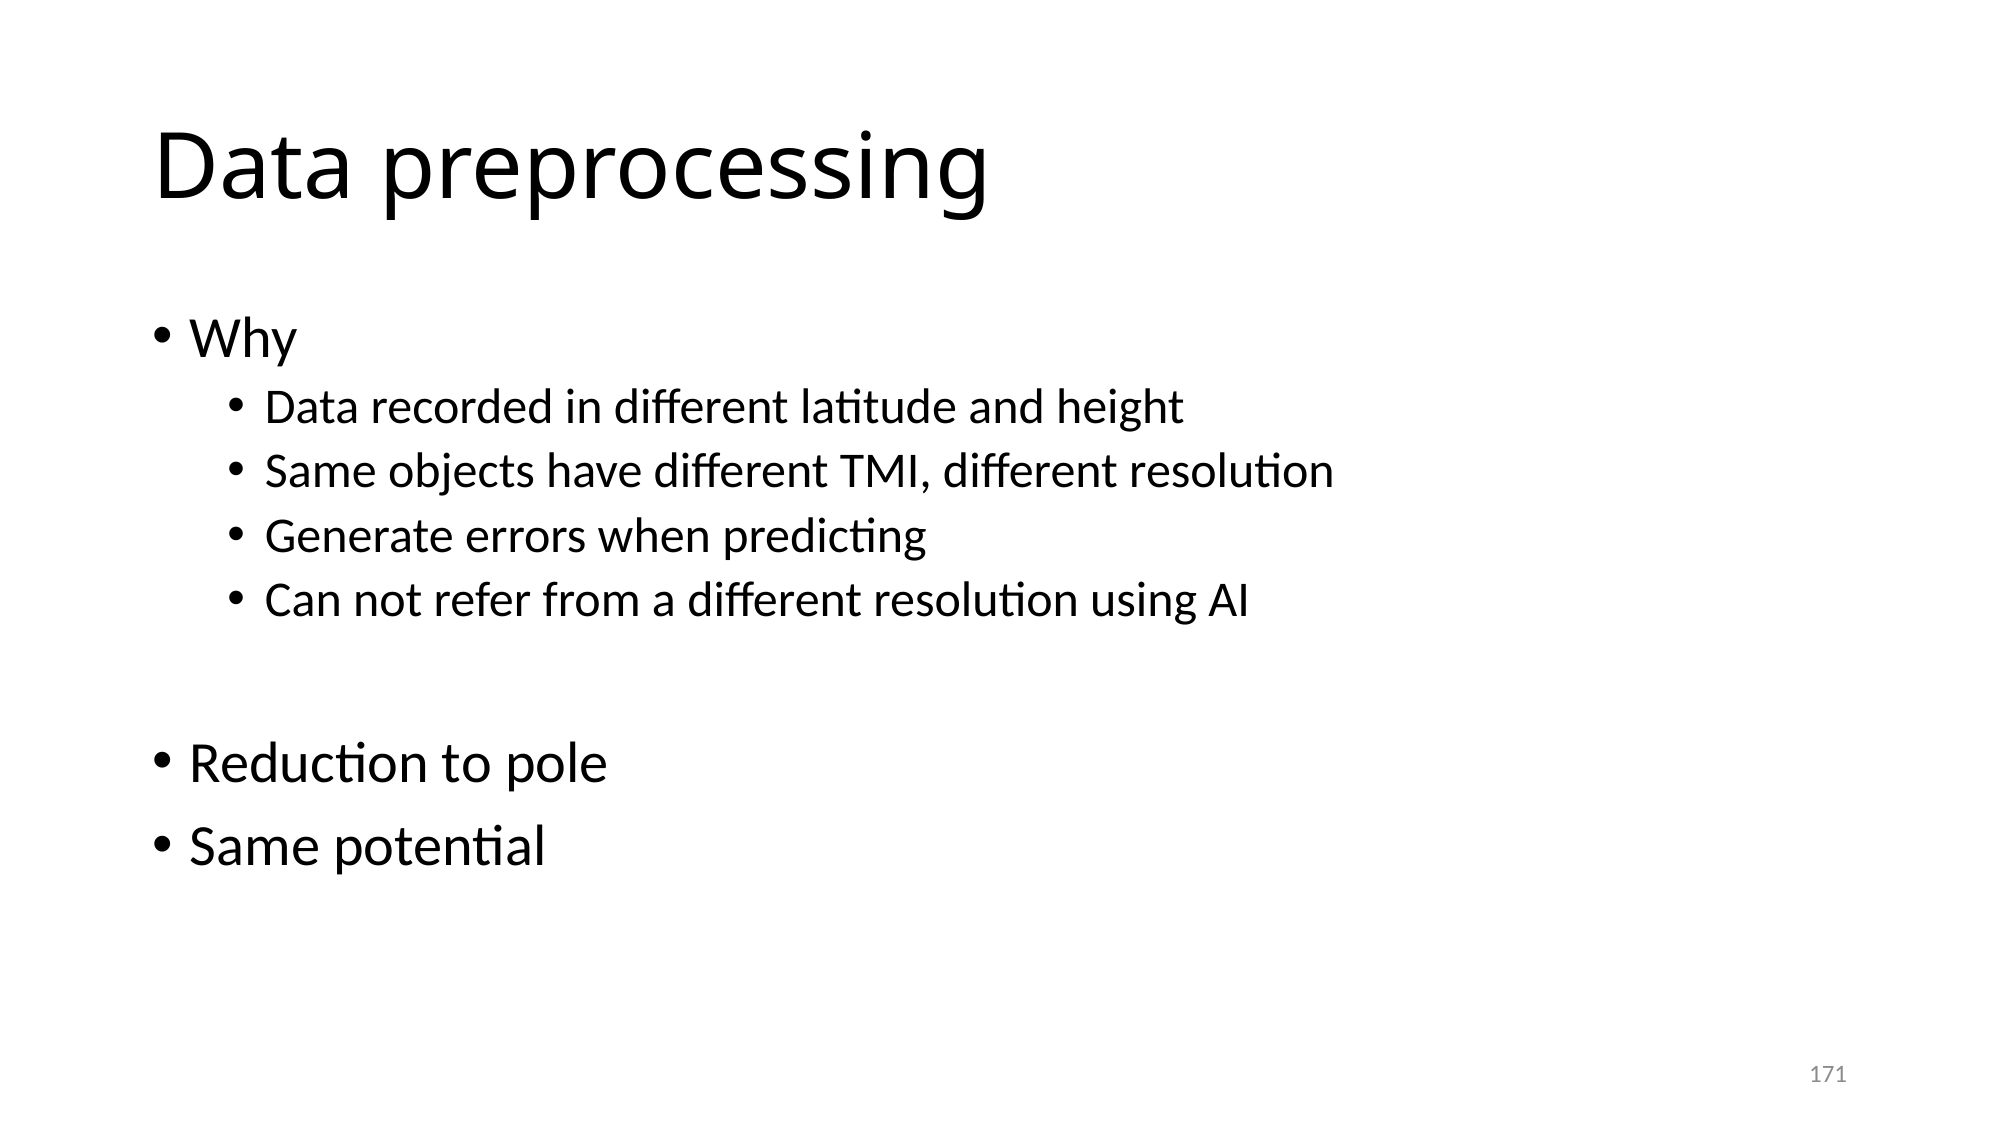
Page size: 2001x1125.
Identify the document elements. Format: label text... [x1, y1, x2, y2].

title Data preprocessing [137, 59, 1863, 278]
list Why Data recorded in different latitude and height Same objects have different TMI, different resolution Generate errors when predicting Can not refer from a different resolution using AI Reduction to pole Same potential [137, 299, 1863, 1014]
slide_number 171 [1412, 1042, 1863, 1103]
